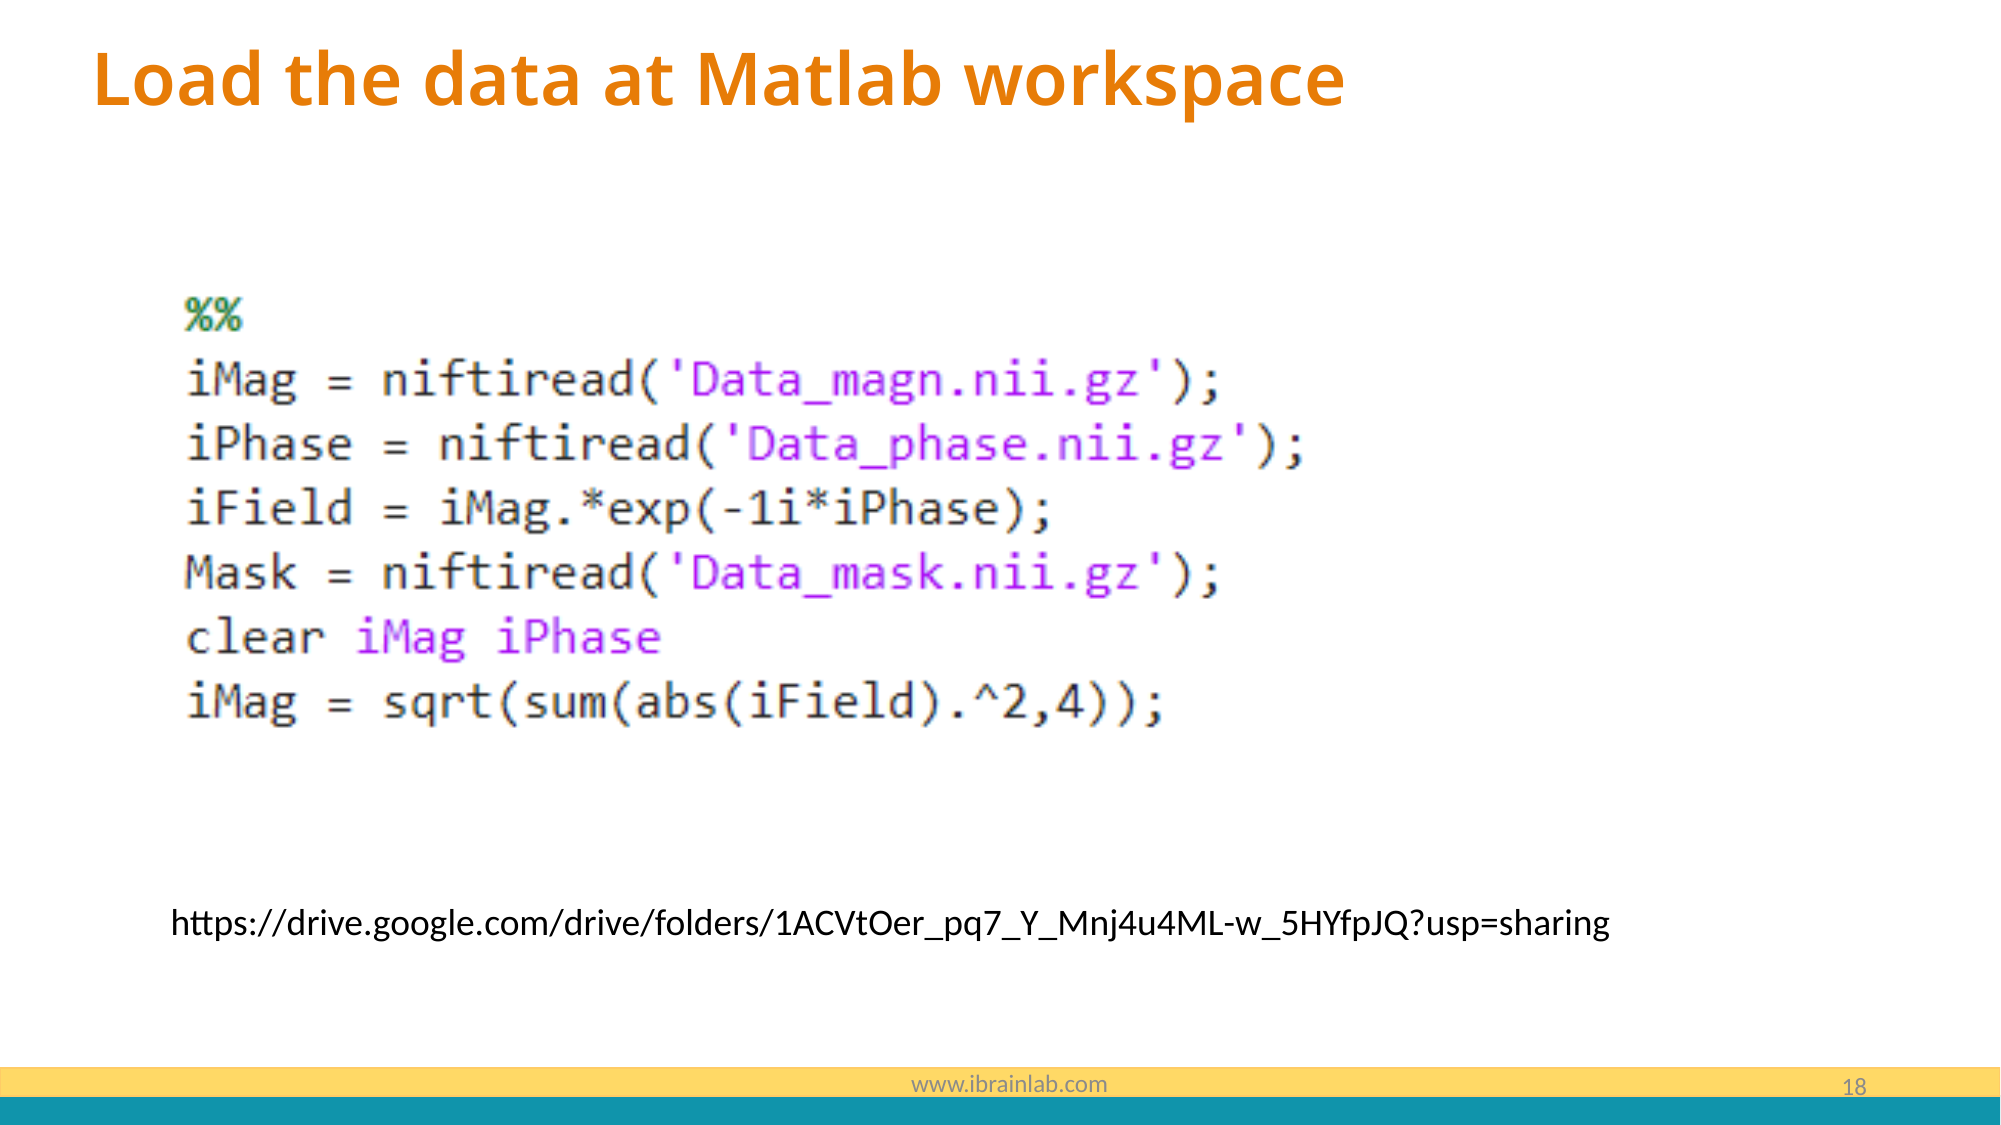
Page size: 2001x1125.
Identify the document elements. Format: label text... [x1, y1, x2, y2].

text_box Load the data at Matlab workspace [76, 24, 1503, 128]
footer www.ibrainlab.com [672, 1064, 1348, 1100]
text_box https://drive.google.com/drive/folders/1ACVtOer_pq7_Y_Mnj4u4ML-w_5HYfpJQ?usp=sharing [155, 891, 1651, 951]
picture [155, 286, 1456, 734]
slide_number 18 [1432, 1067, 1883, 1103]
